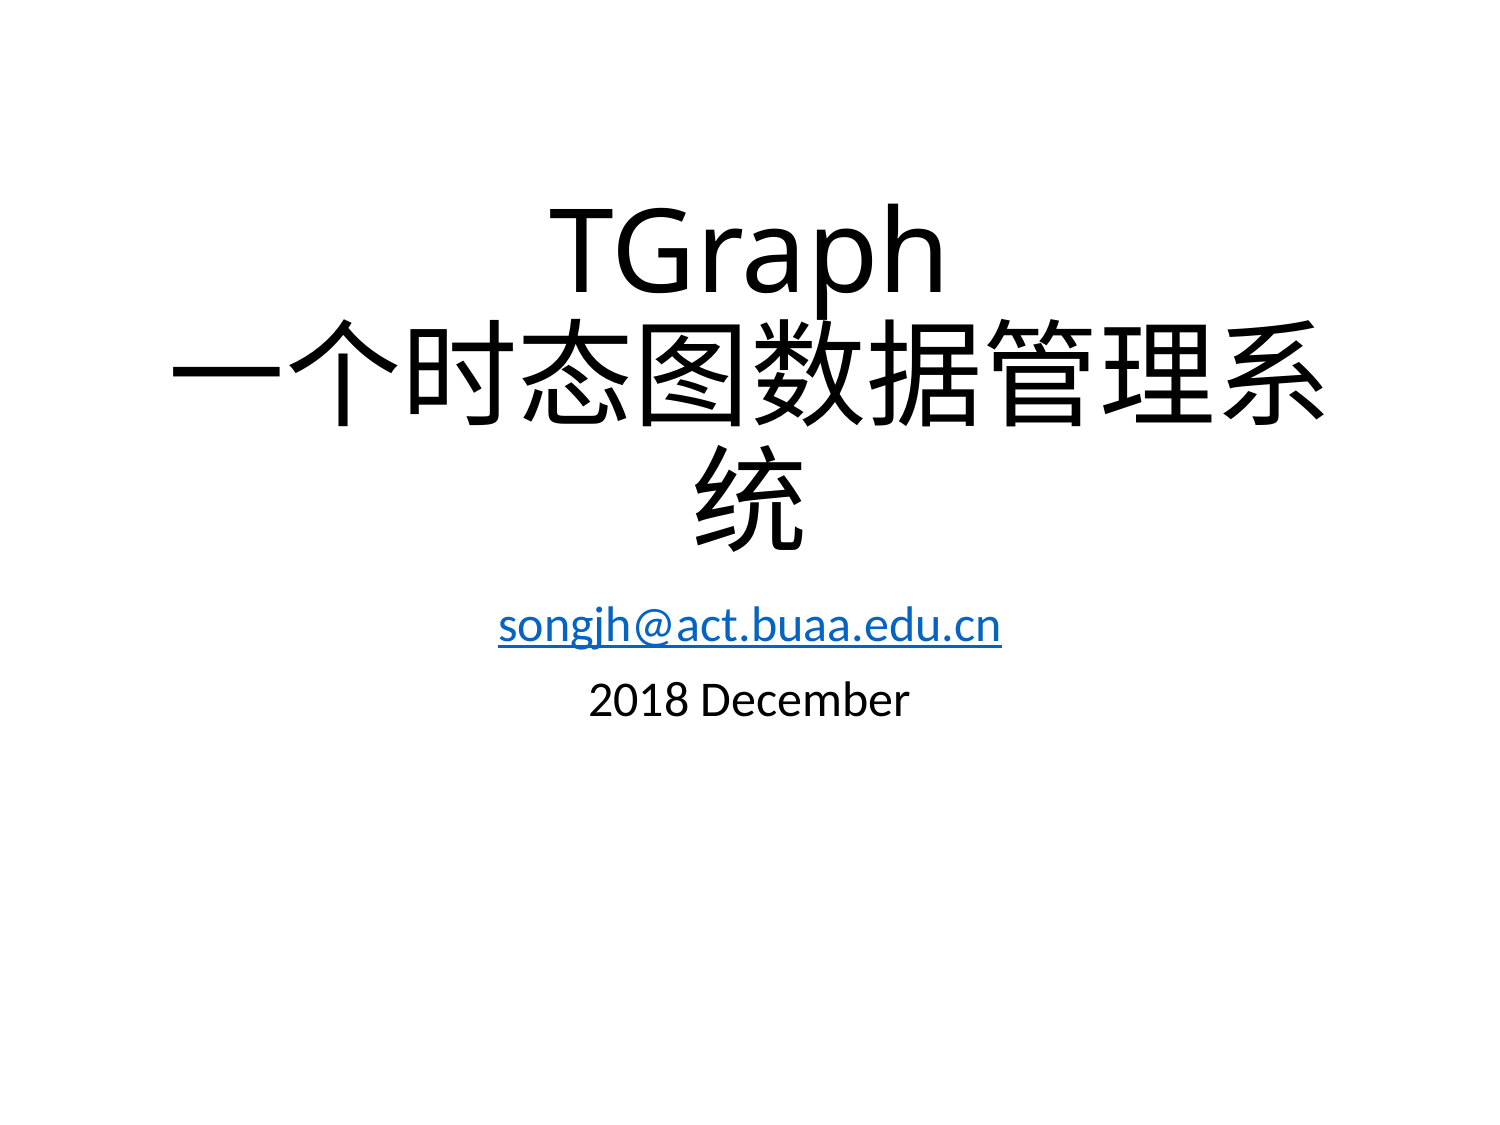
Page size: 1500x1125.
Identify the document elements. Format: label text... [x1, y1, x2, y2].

subtitle songjh@act.buaa.edu.cn 2018 December [187, 590, 1313, 863]
title TGraph 一个时态图数据管理系统 [112, 184, 1388, 576]
